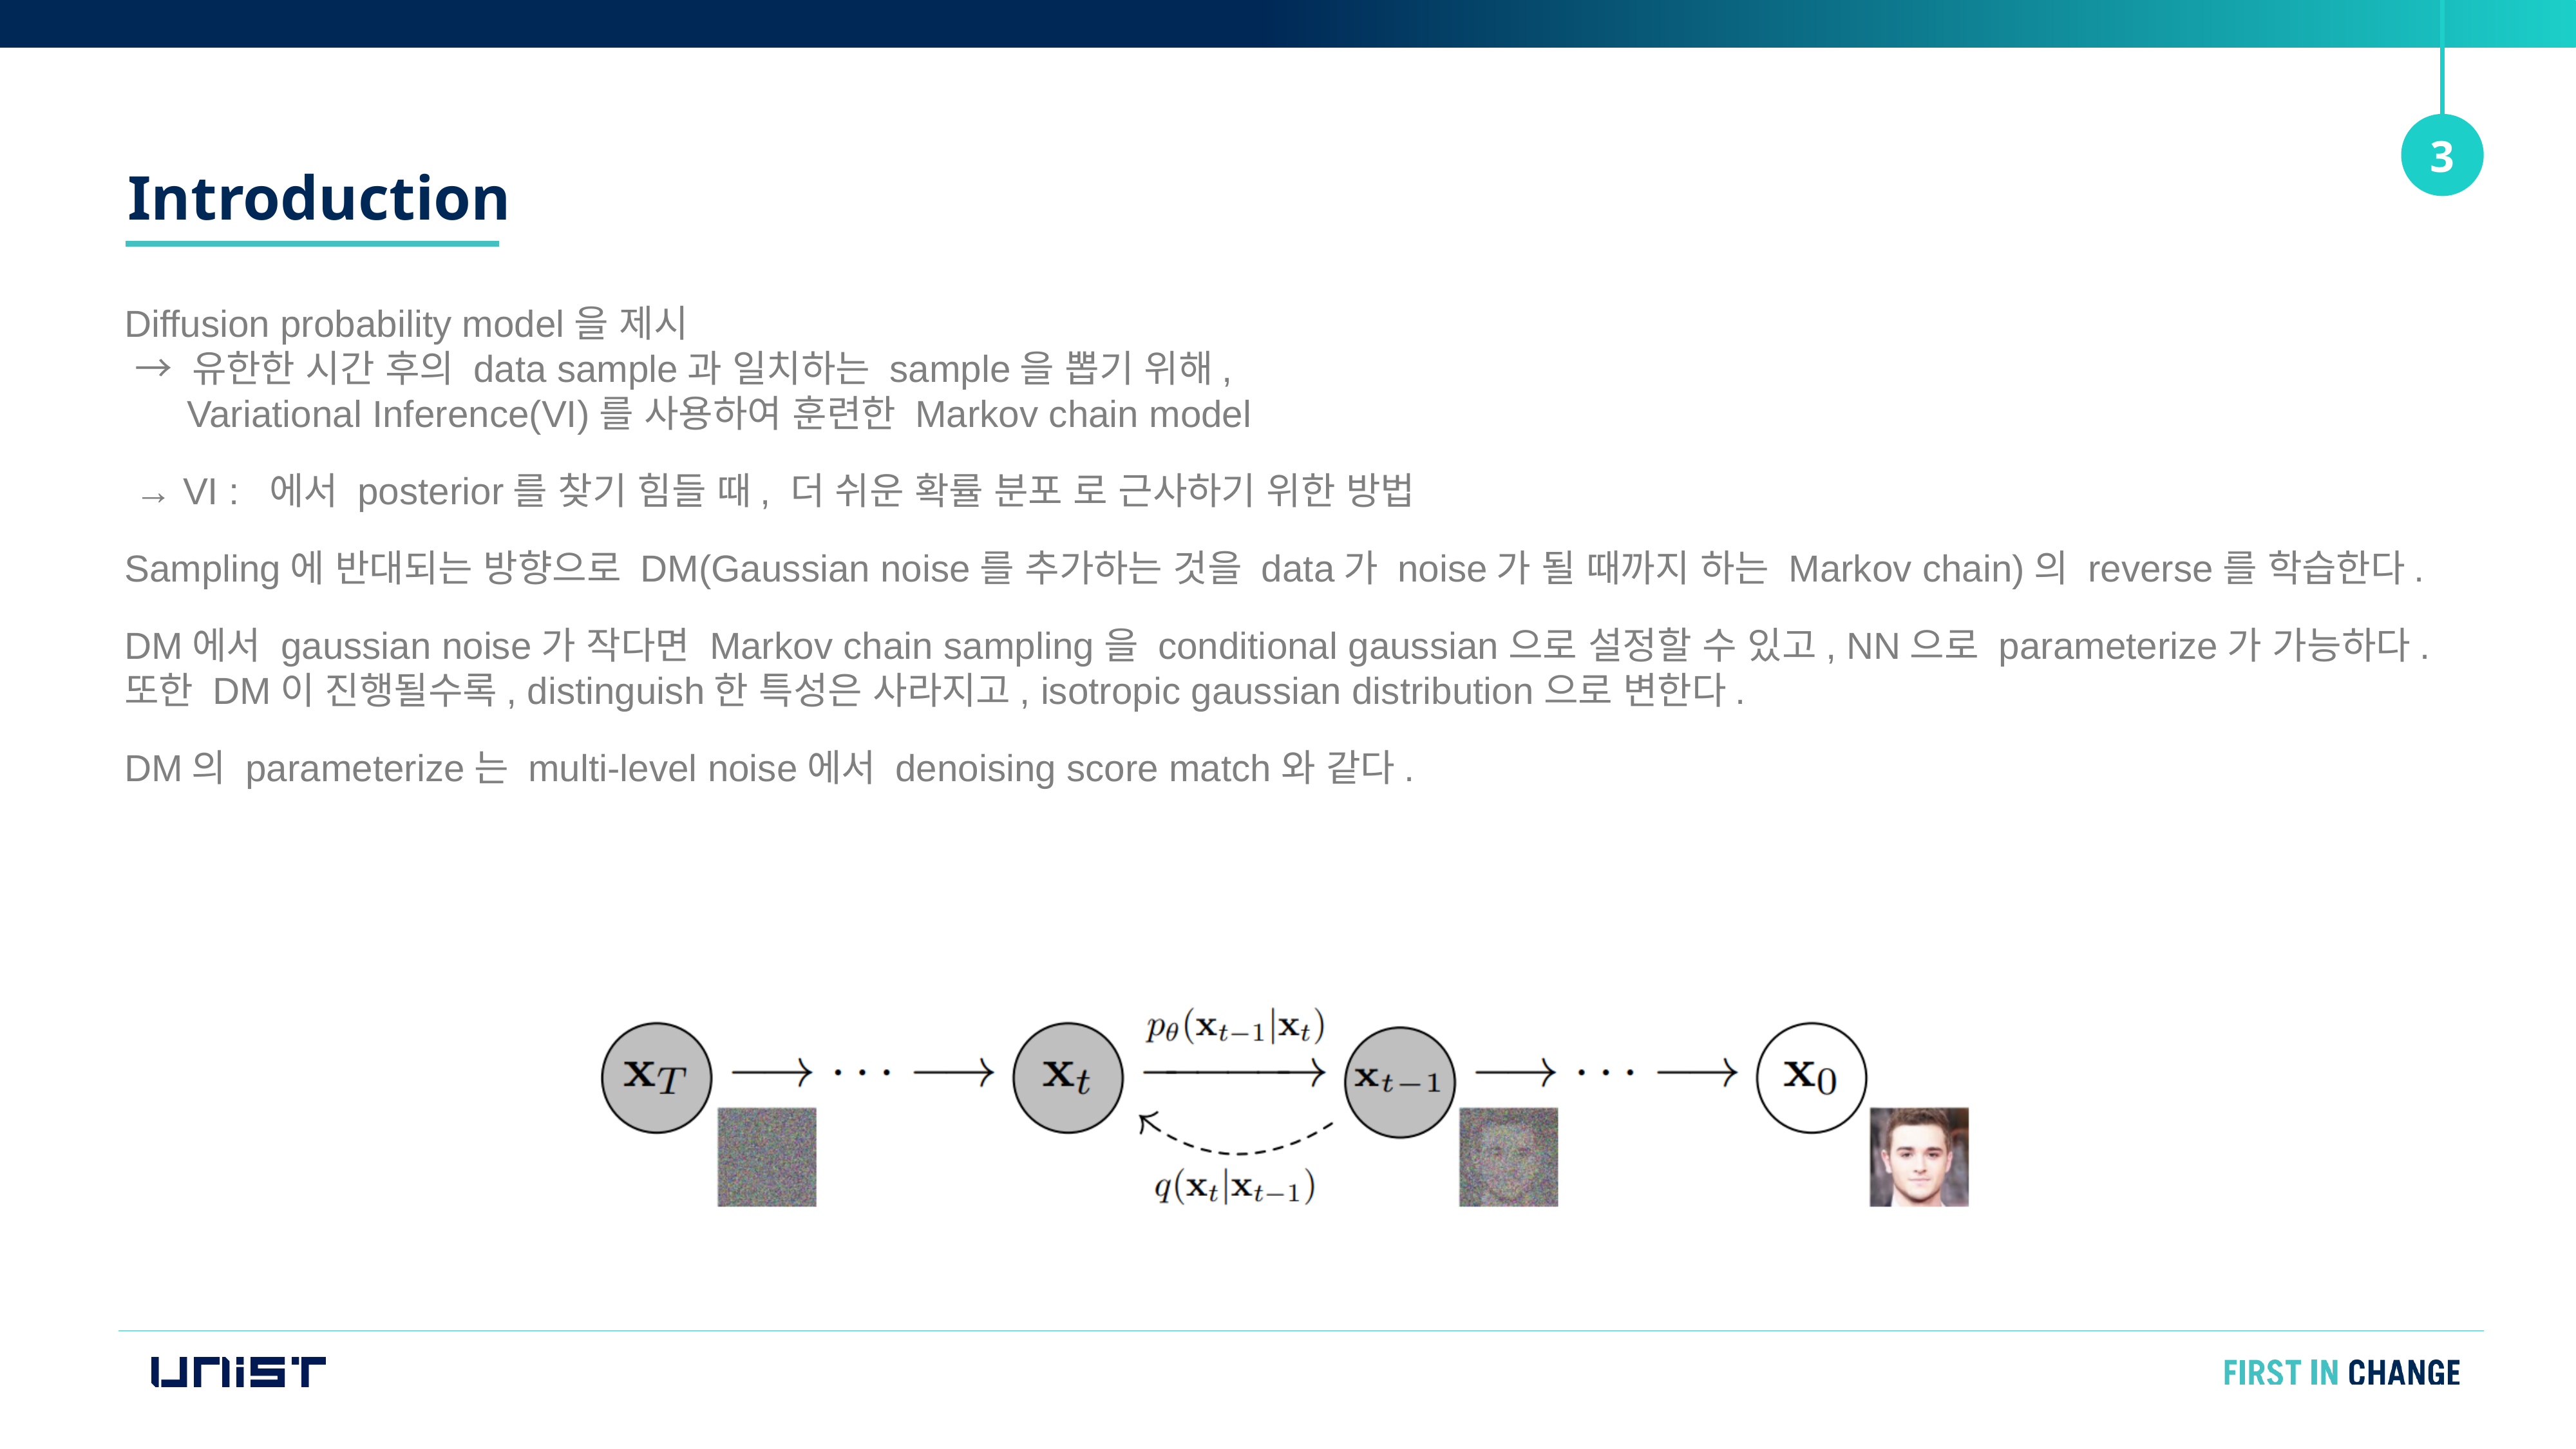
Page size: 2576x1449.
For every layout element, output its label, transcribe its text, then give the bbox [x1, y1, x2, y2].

picture [571, 991, 2005, 1239]
text_box Introduction [118, 196, 713, 237]
picture [151, 1357, 326, 1387]
picture [2224, 1359, 2460, 1385]
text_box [0, 0, 2576, 196]
